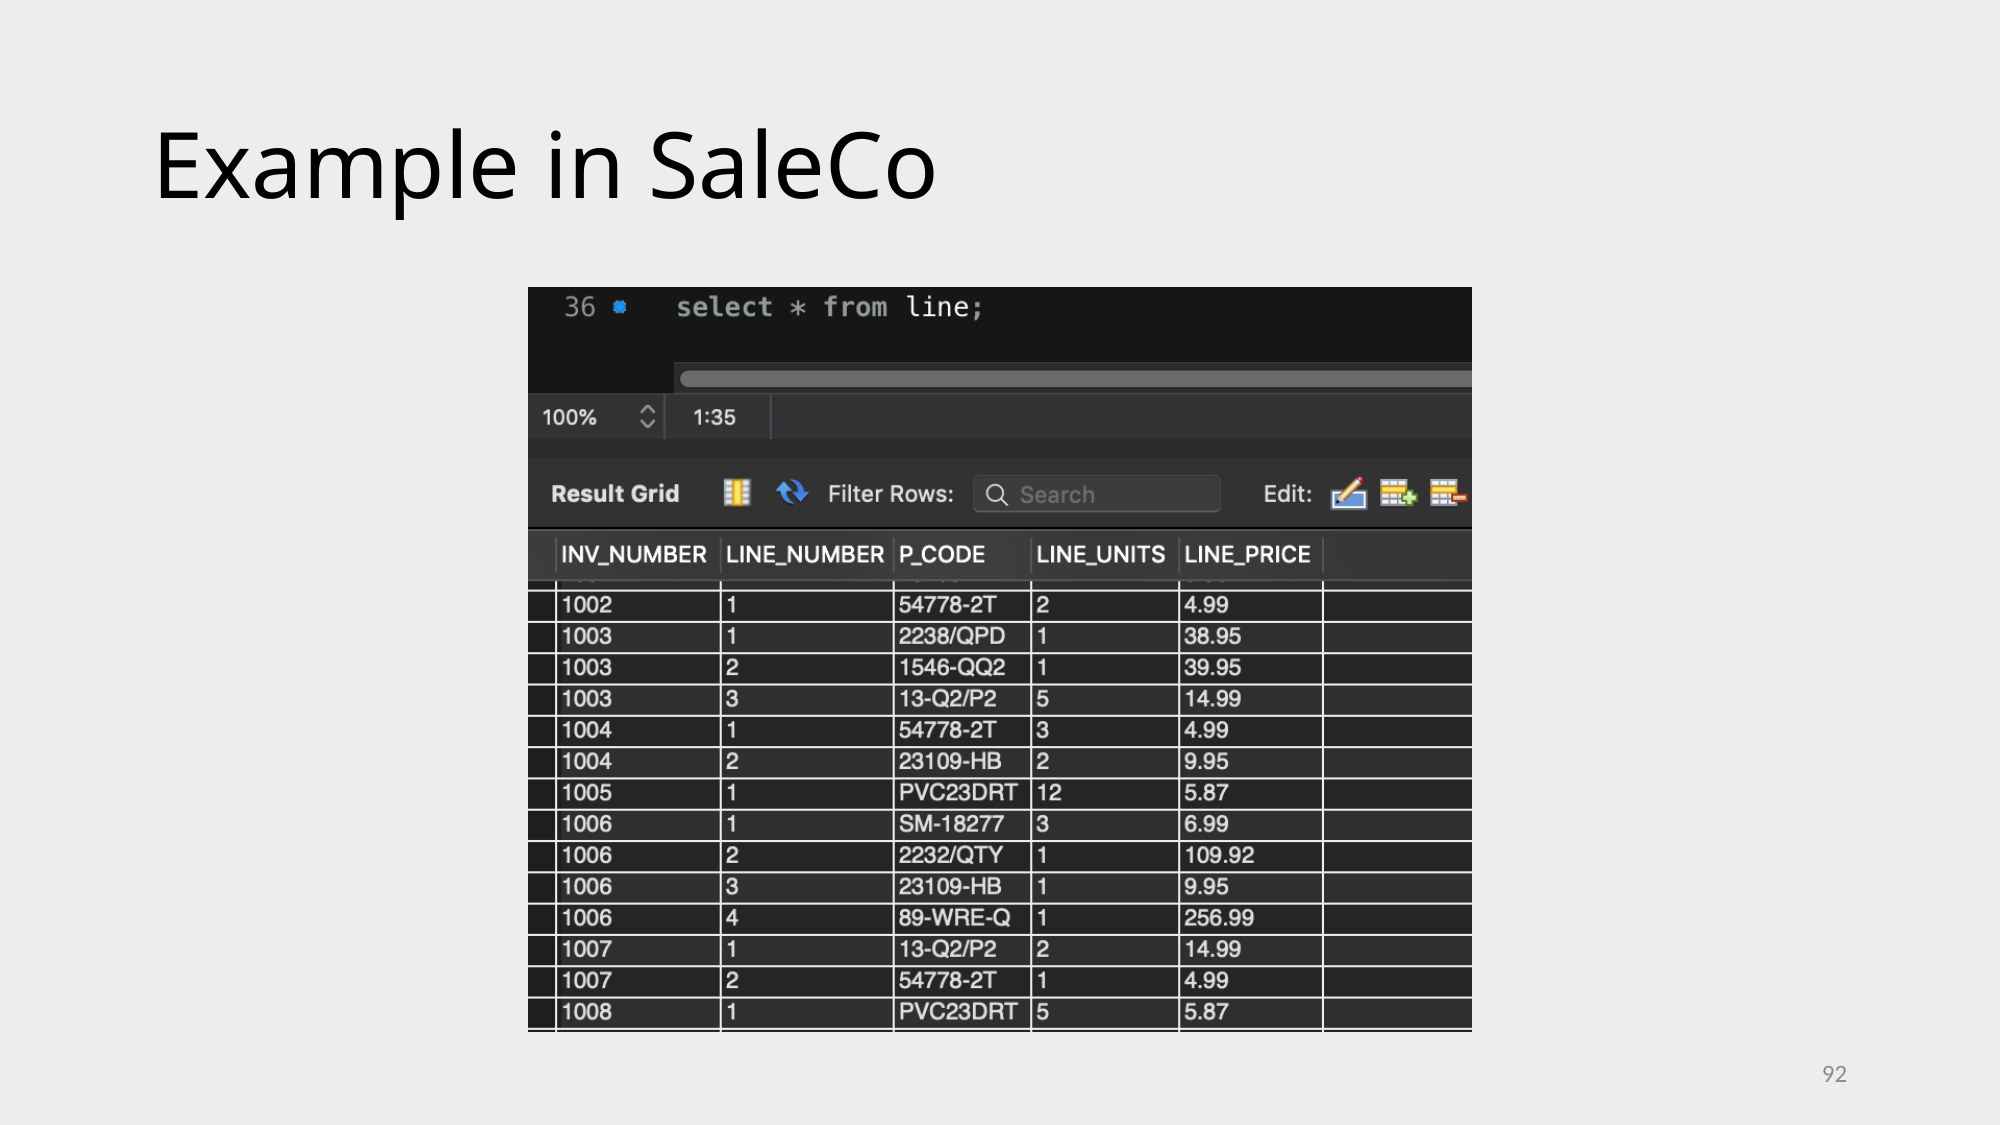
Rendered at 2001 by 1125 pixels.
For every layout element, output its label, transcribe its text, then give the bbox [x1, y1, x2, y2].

title Example in SaleCo [137, 59, 1863, 278]
picture [528, 287, 1472, 1032]
slide_number 92 [1412, 1042, 1863, 1103]
